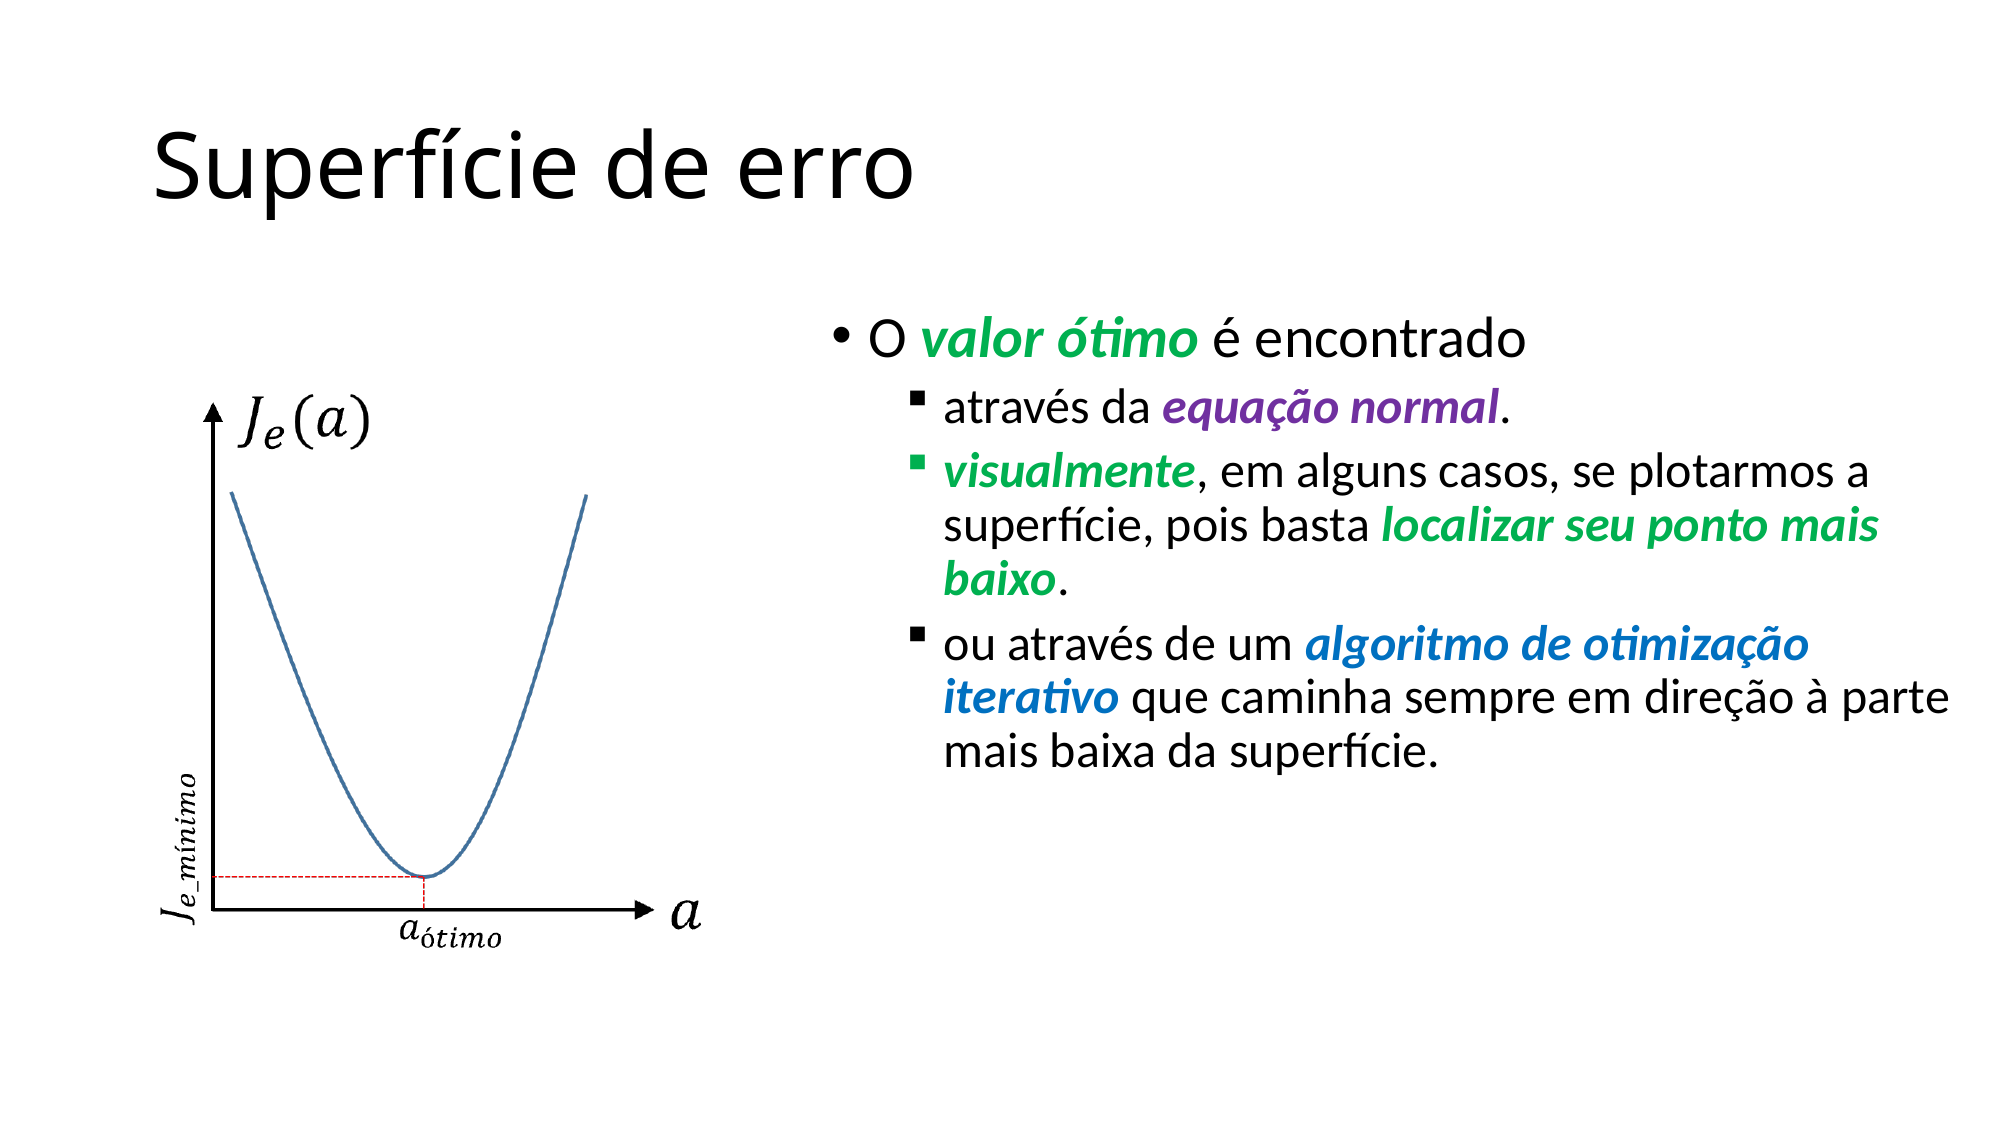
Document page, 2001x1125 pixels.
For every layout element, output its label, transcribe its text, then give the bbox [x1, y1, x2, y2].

list O valor ótimo é encontrado através da equação normal. visualmente, em alguns casos, se plotarmos a superfície, pois basta localizar seu ponto mais baixo. ou através de um algoritmo de otimização iterativo que caminha sempre em direção à parte mais baixa da superfície. [816, 299, 1966, 1125]
title Superfície de erro [137, 59, 1863, 278]
picture [137, 368, 735, 962]
